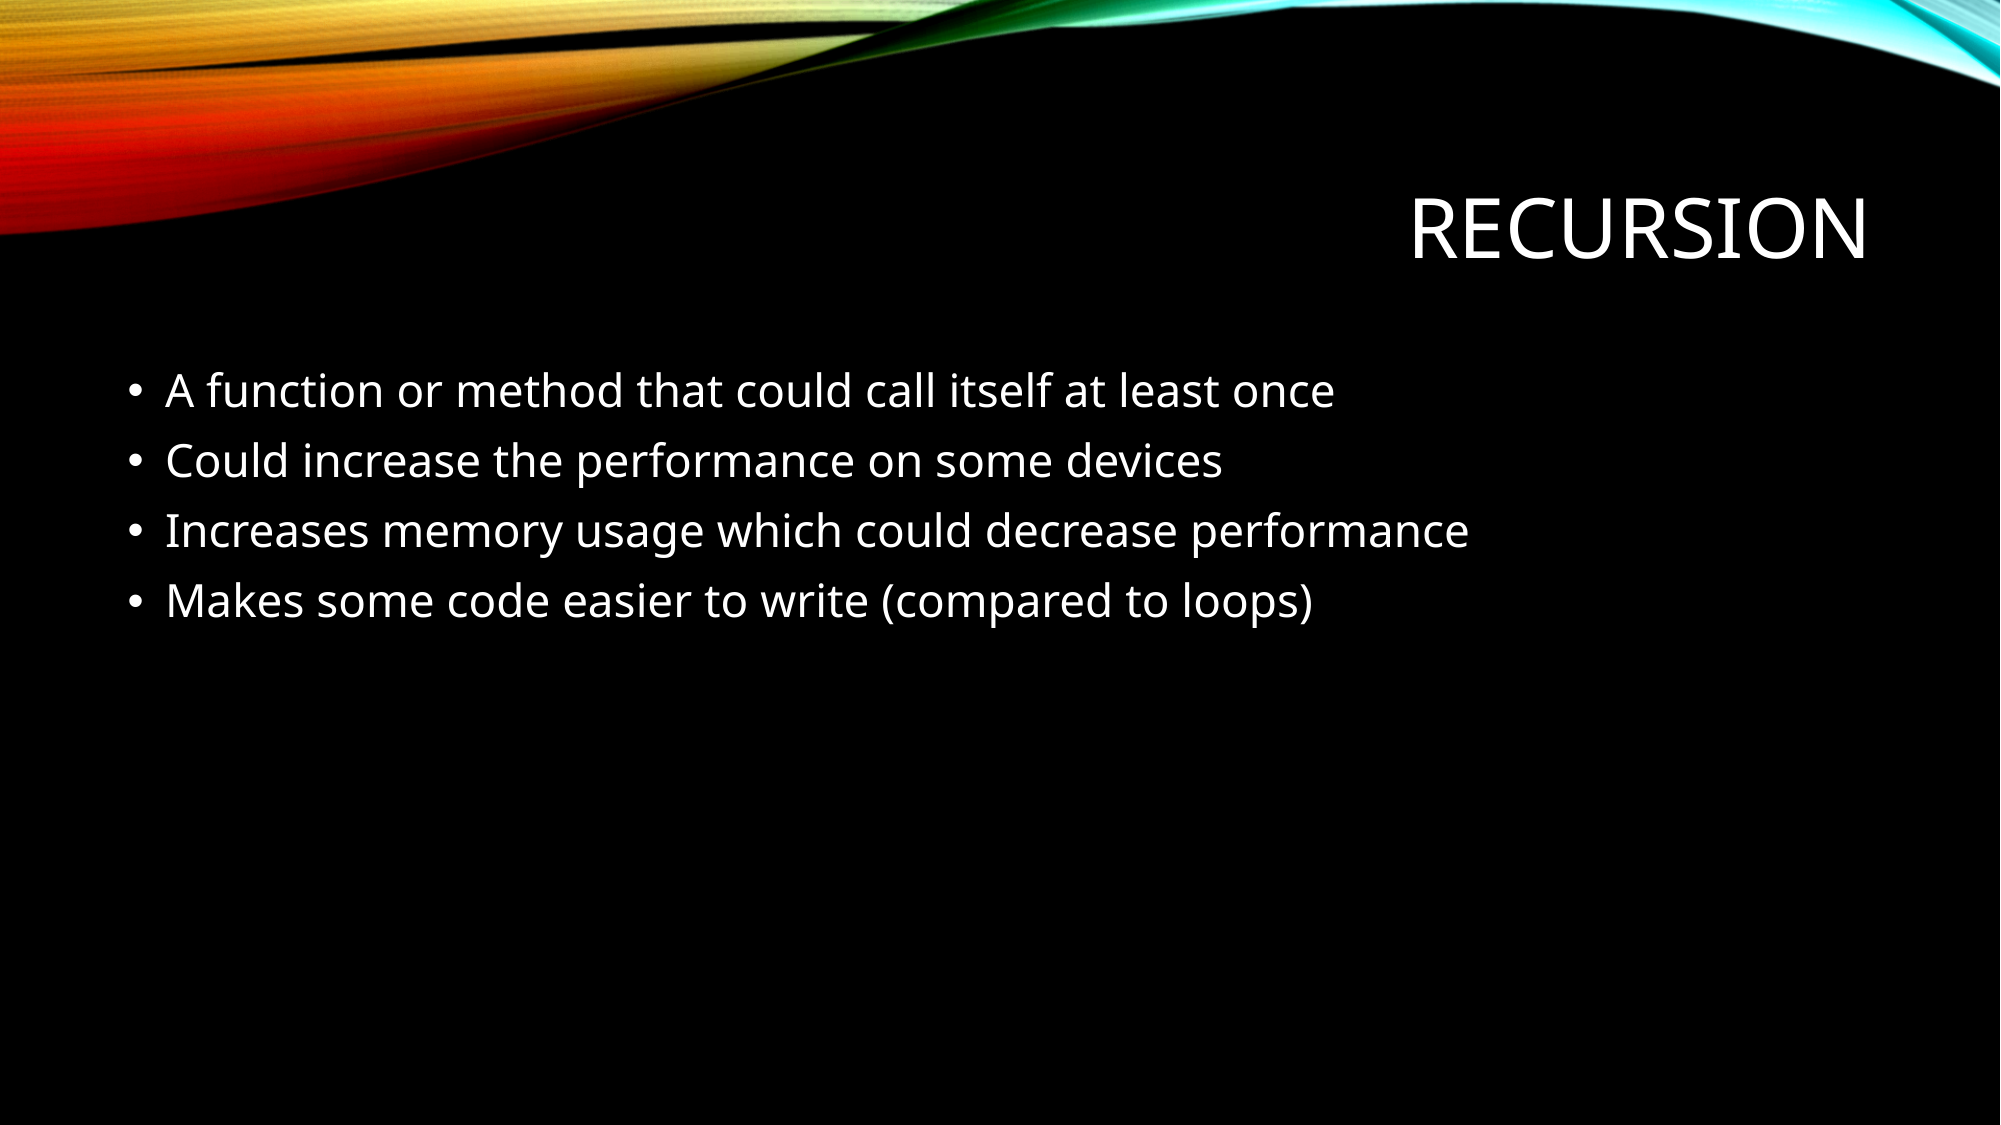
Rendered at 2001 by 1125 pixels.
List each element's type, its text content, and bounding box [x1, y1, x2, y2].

list A function or method that could call itself at least once Could increase the performance on some devices Increases memory usage which could decrease performance Makes some code easier to write (compared to loops) [112, 360, 1888, 1021]
title Recursion [474, 125, 1888, 338]
picture [0, 0, 2000, 237]
